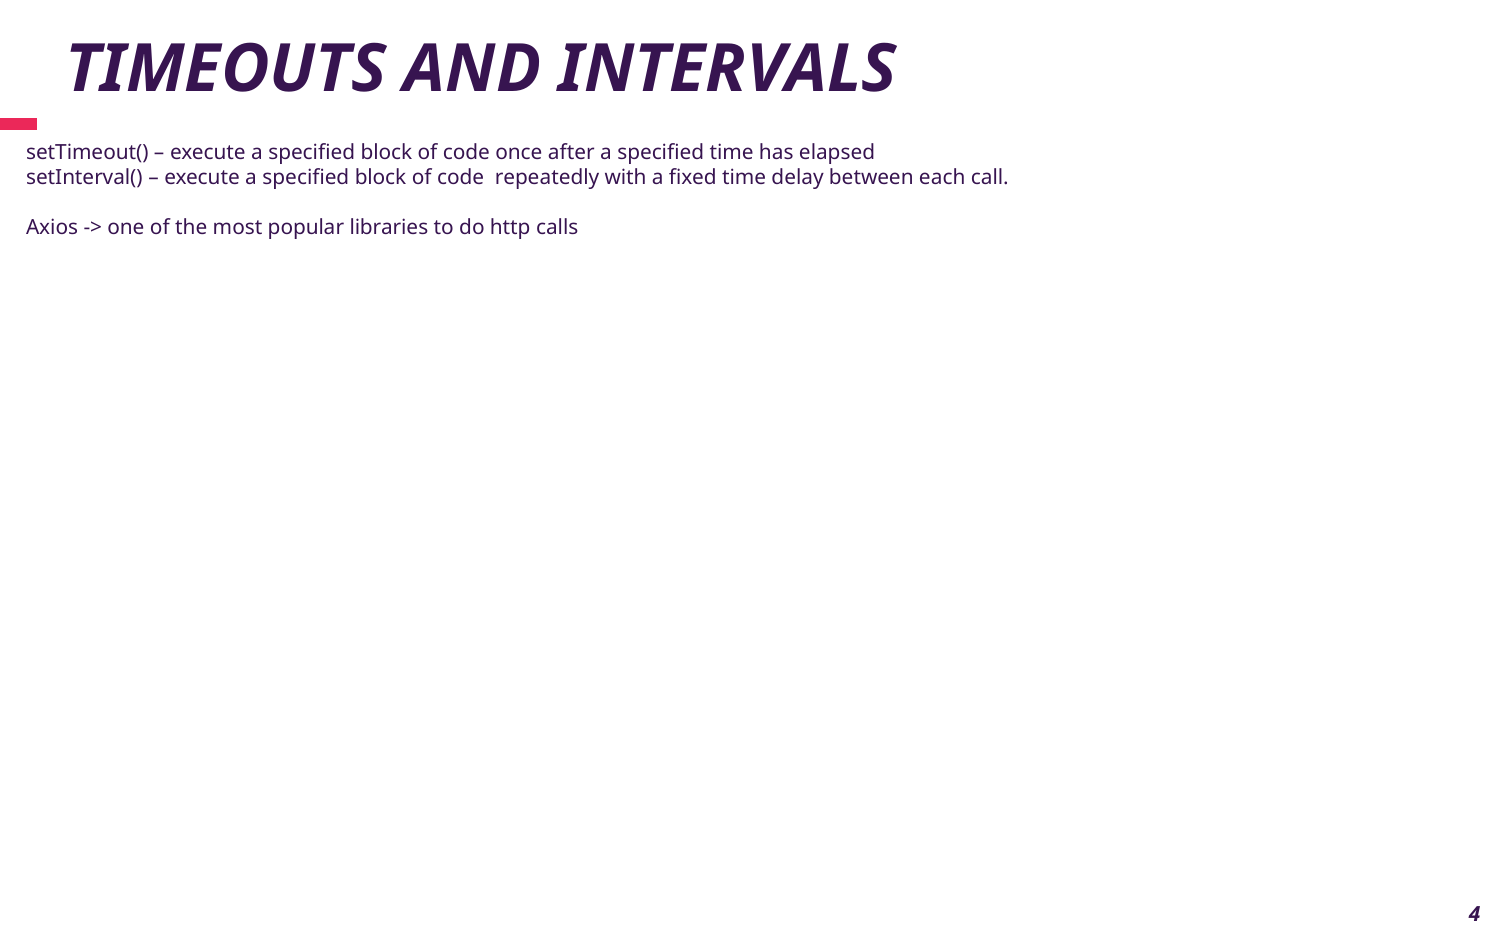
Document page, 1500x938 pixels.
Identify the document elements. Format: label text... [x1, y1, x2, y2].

slide_number 4 [1377, 889, 1496, 938]
text_box setTimeout() – execute a specified block of code once after a specified time has elapsed setInterval() – execute a specified block of code repeatedly with a fixed time delay between each call. Axios -> one of the most popular libraries to do http calls [11, 131, 1295, 282]
title Timeouts and intervals [50, 16, 1442, 113]
